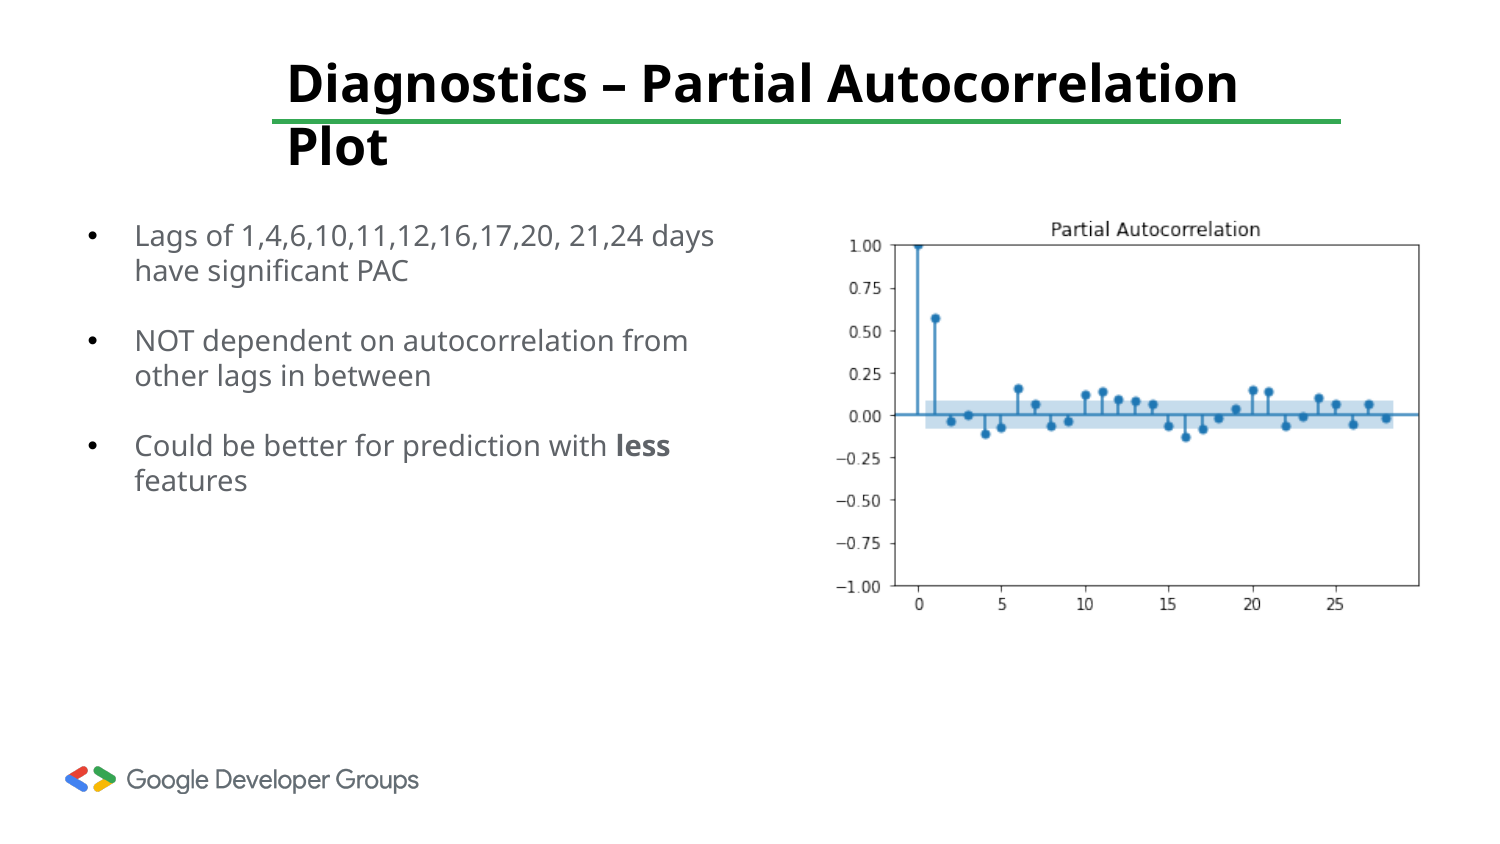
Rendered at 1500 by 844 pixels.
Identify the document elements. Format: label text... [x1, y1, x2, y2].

text_box Diagnostics – Partial Autocorrelation Plot [271, 43, 1353, 183]
picture [64, 766, 419, 794]
picture [823, 210, 1428, 624]
text_box Lags of 1,4,6,10,11,12,16,17,20, 21,24 days have significant PAC NOT dependent on autocorrelation from other lags in between Could be better for prediction with less features [72, 210, 782, 505]
